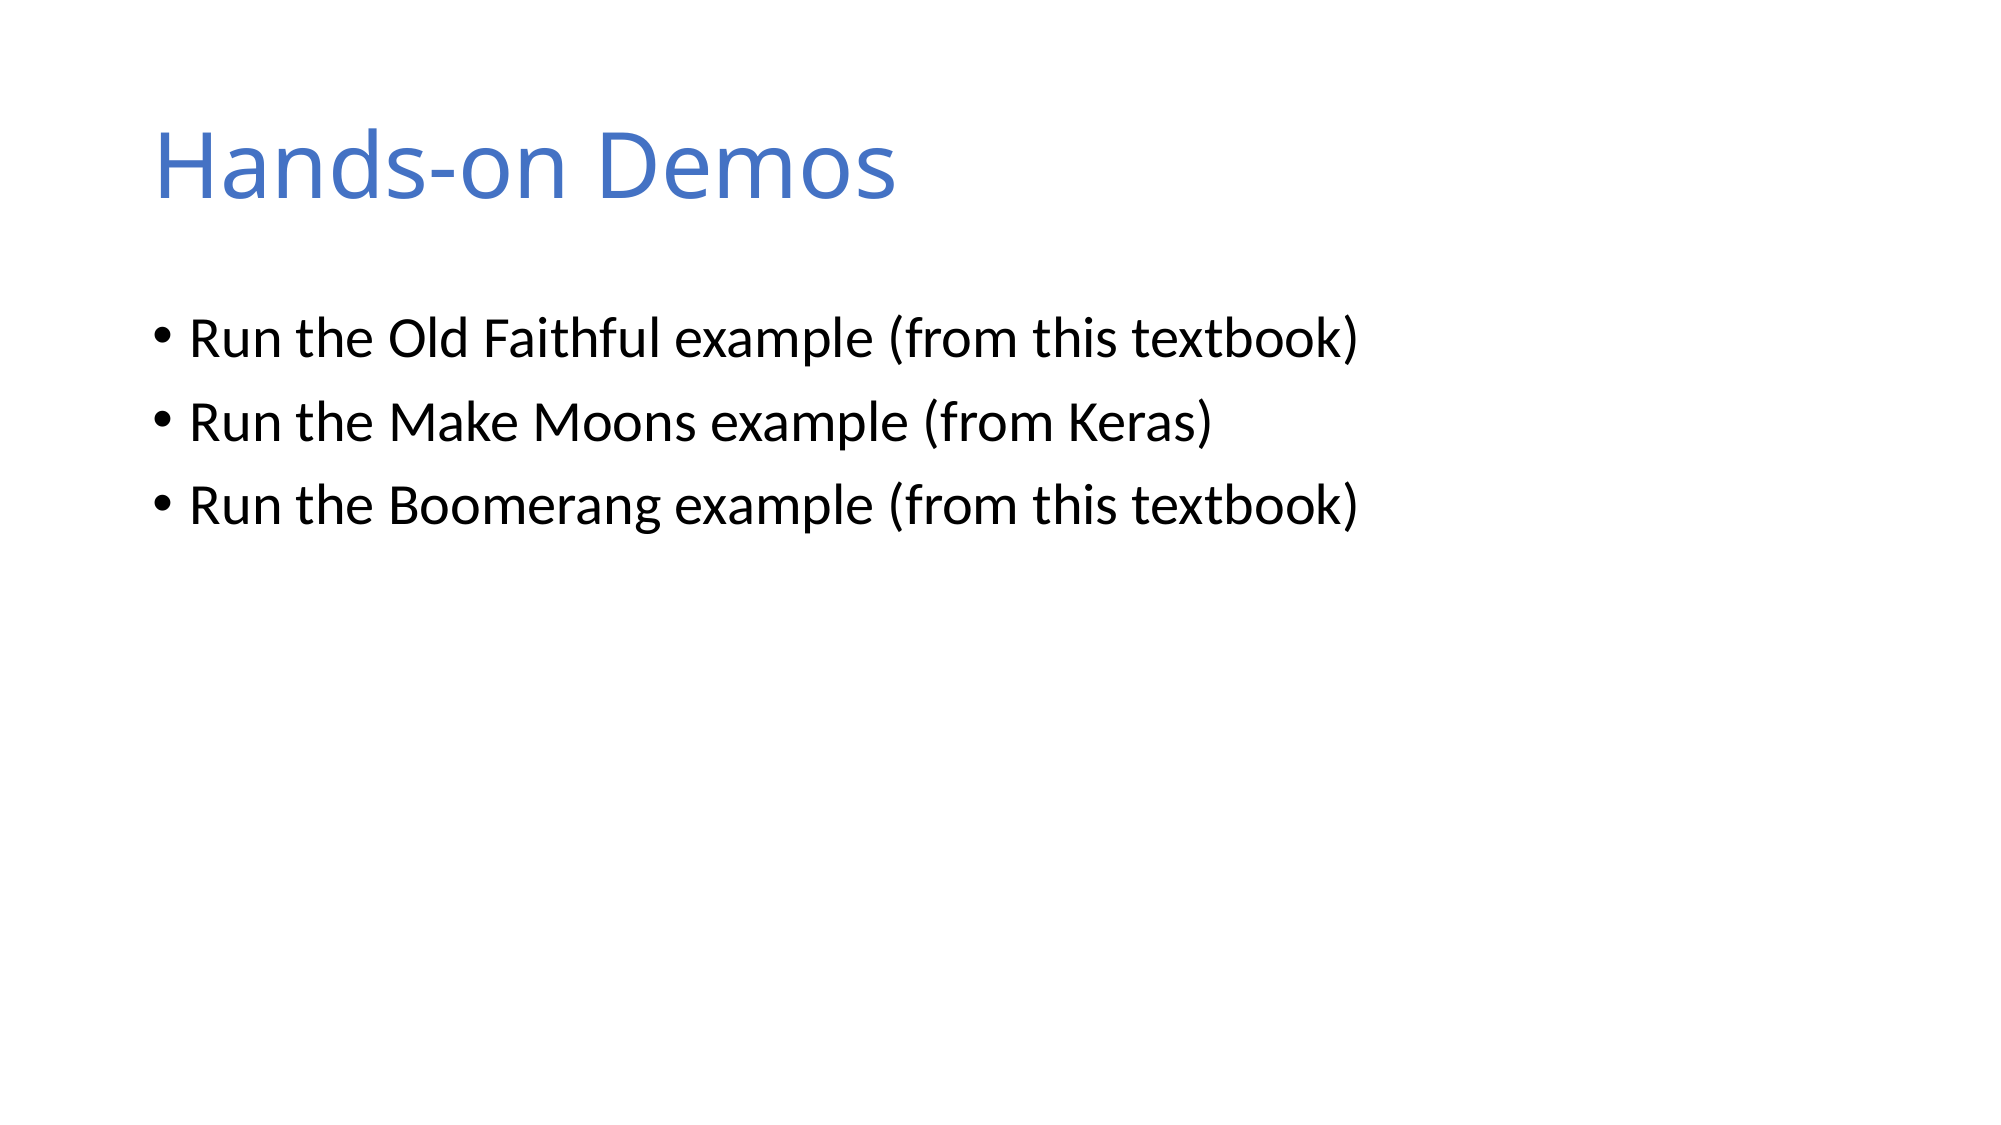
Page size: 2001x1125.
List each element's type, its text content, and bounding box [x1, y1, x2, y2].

list Run the Old Faithful example (from this textbook) Run the Make Moons example (from Keras) Run the Boomerang example (from this textbook) [137, 299, 1863, 1014]
title Hands-on Demos [137, 59, 1863, 278]
